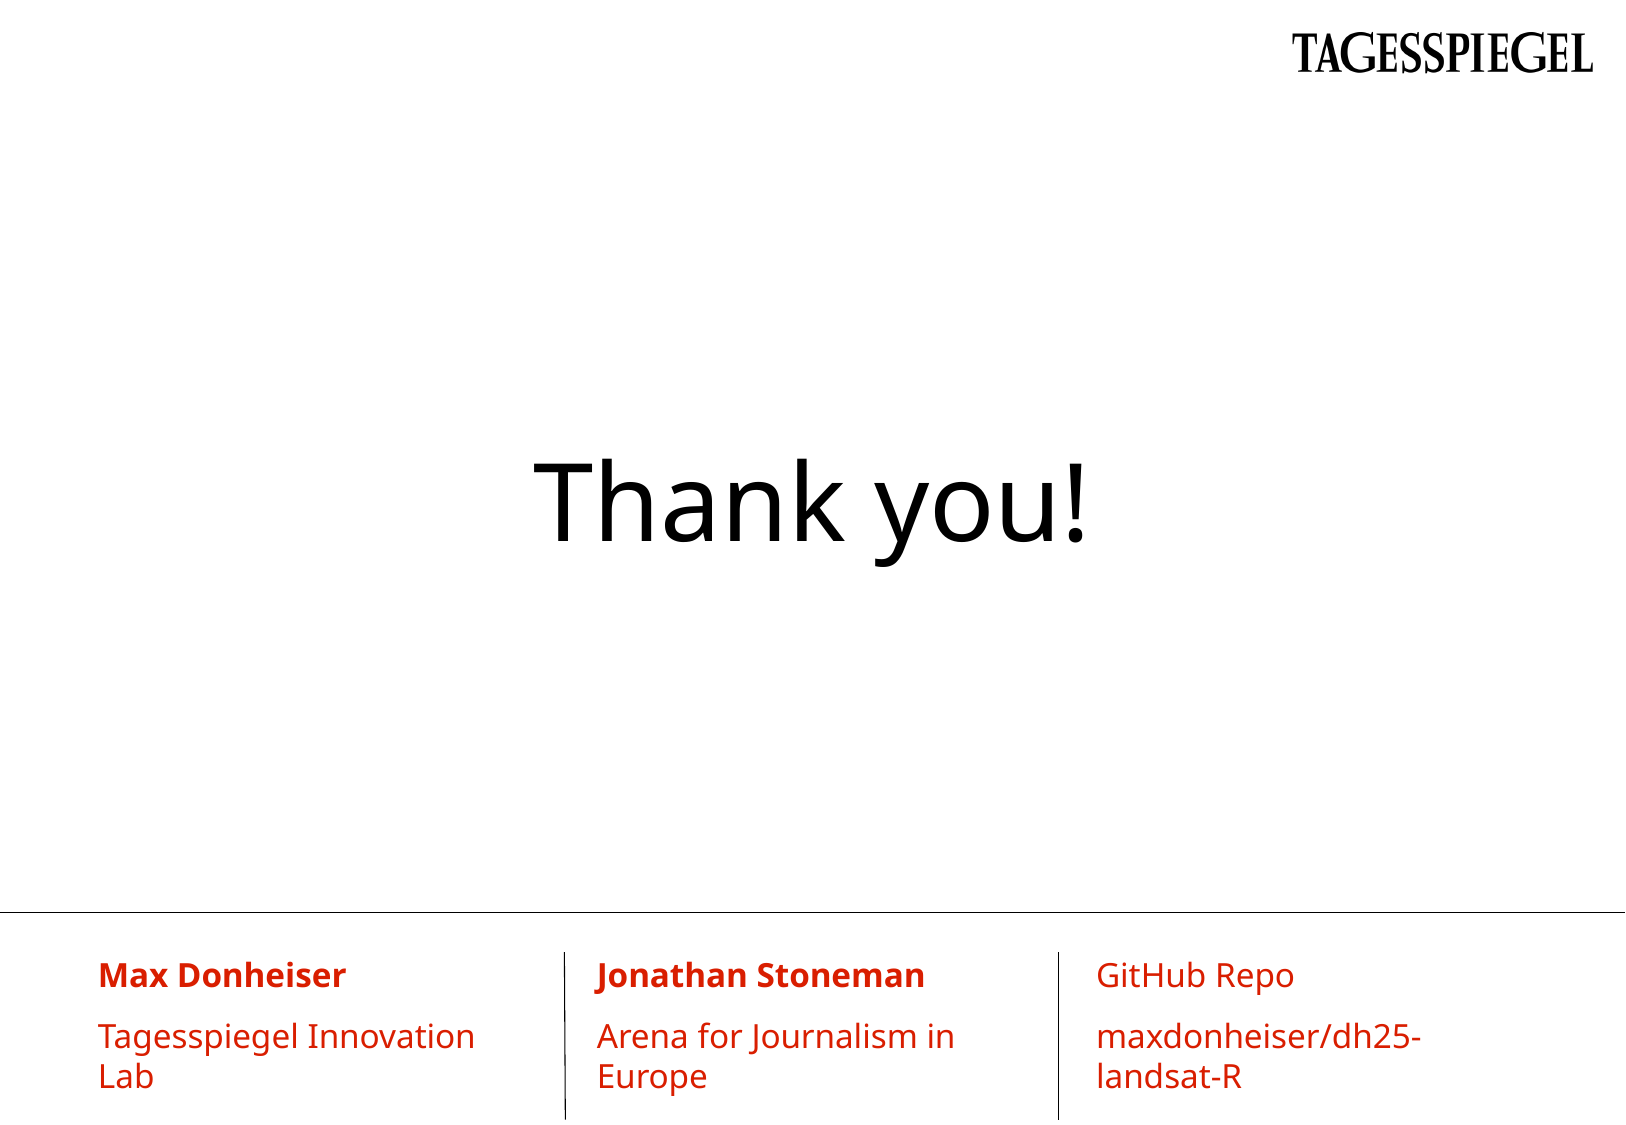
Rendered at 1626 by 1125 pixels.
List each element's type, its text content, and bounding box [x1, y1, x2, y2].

picture [1276, 22, 1609, 83]
text_box GitHub Repo maxdonheiser/dh25-landsat-R [1096, 954, 1527, 1083]
list Max Donheiser Tagesspiegel Innovation Lab [97, 954, 529, 1083]
title Thank you! [375, 373, 1250, 563]
text_box Jonathan Stoneman Arena for Journalism in Europe [596, 954, 1028, 1083]
